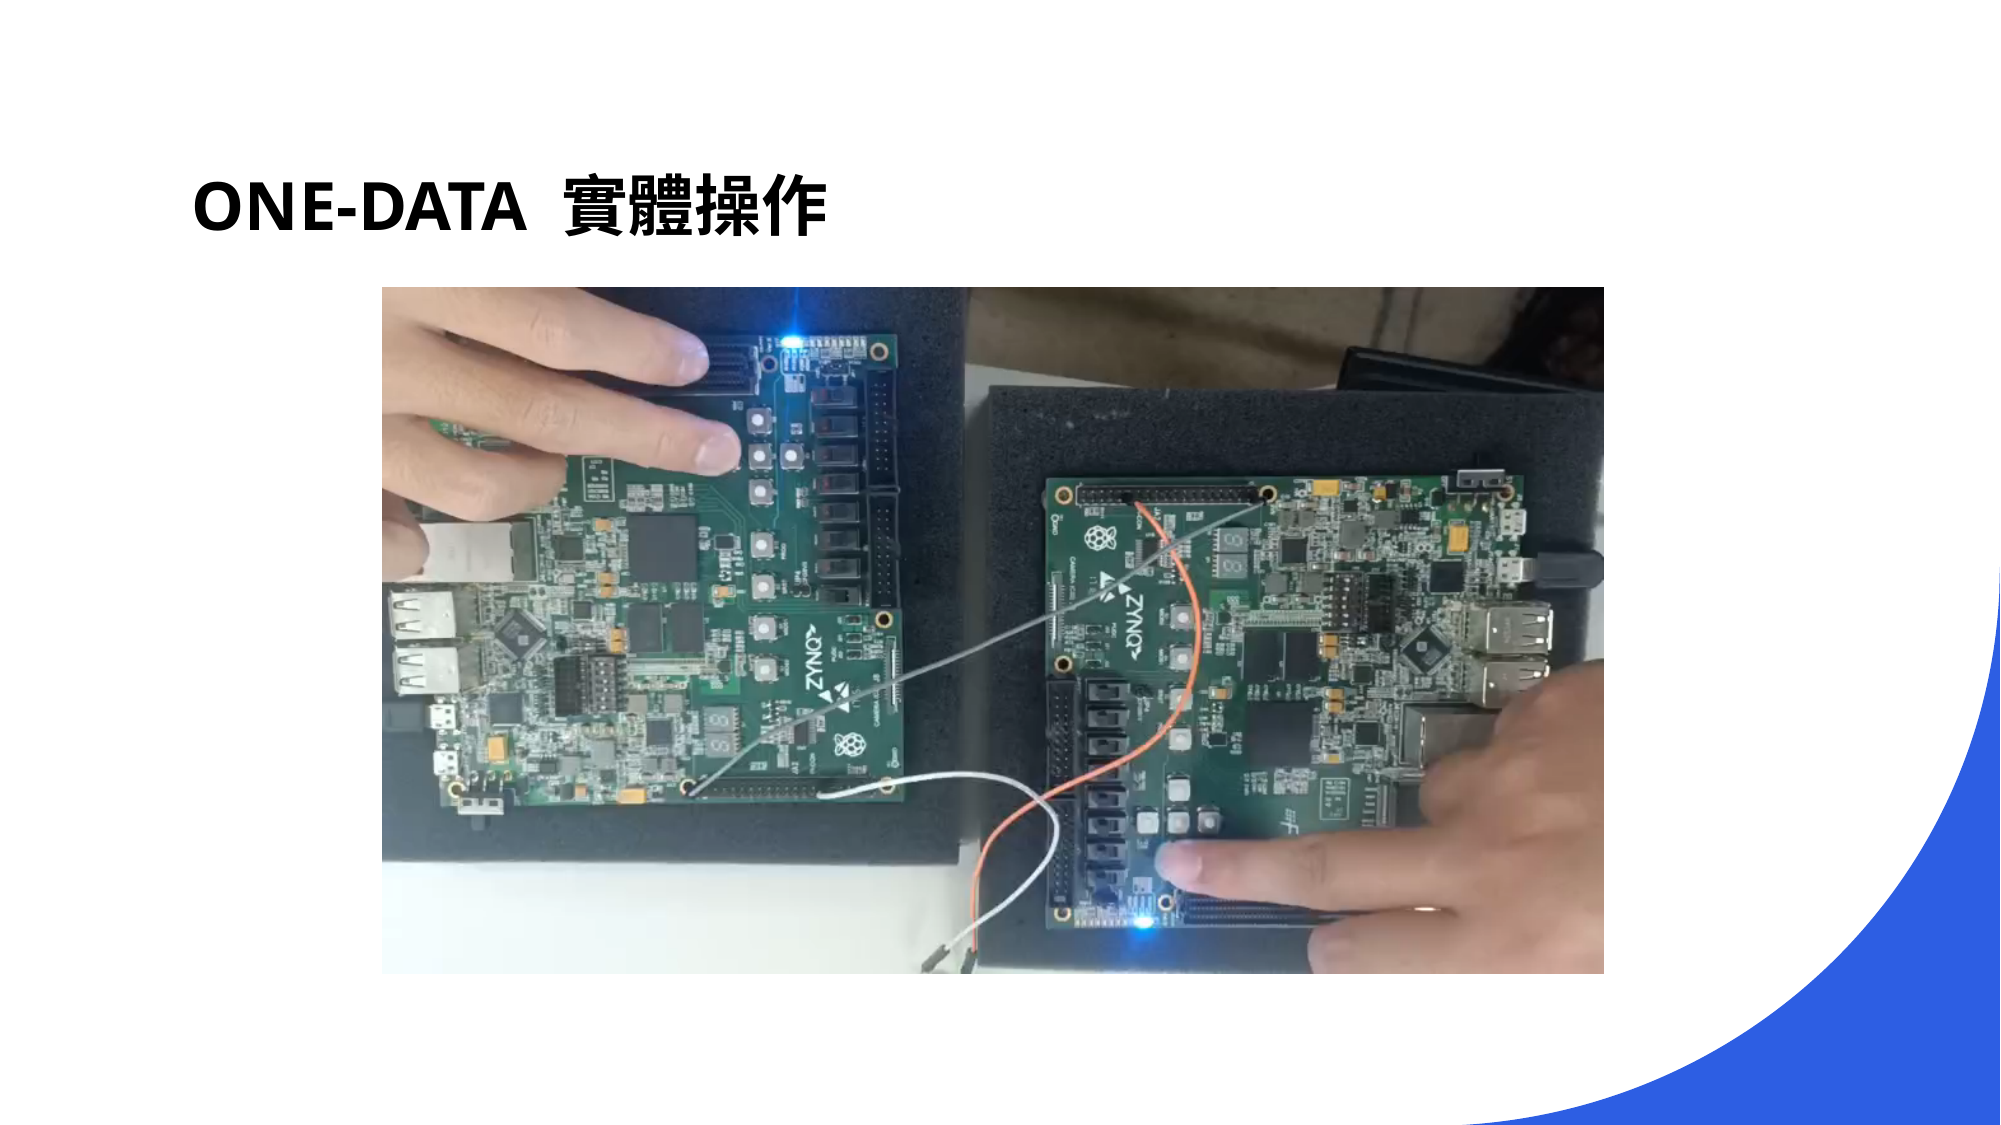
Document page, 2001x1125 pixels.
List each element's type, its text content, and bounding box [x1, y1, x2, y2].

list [381, 286, 1605, 975]
title ONE-DATA 實體操作 [176, 118, 1809, 252]
